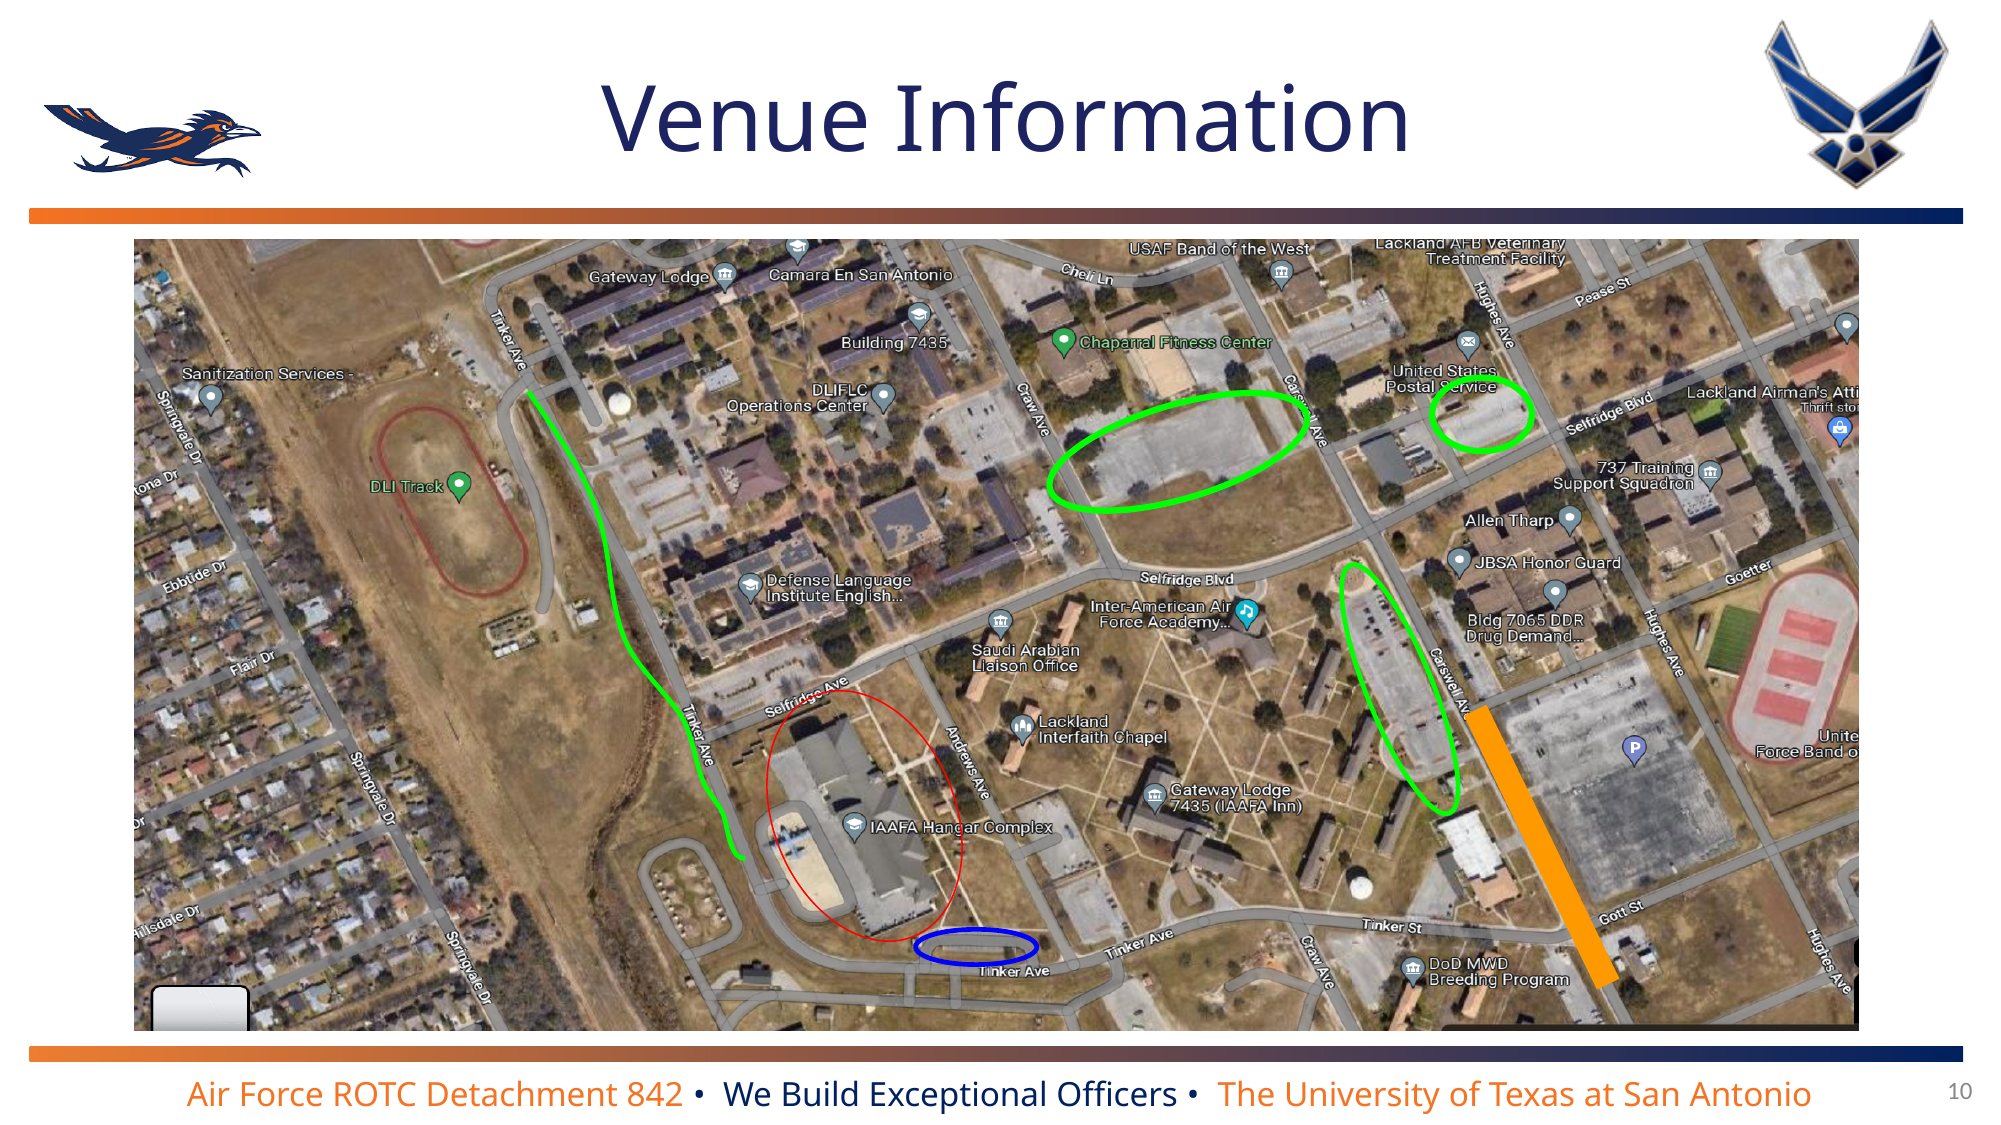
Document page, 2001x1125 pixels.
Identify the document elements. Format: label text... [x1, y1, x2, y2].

slide_number ‹#› [1745, 1059, 1988, 1120]
picture [1724, 18, 1988, 205]
picture [134, 239, 1859, 1031]
picture [43, 105, 262, 180]
text_box [29, 208, 1964, 224]
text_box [1474, 709, 1609, 985]
text_box Venue Information [313, 52, 1719, 178]
text_box Air Force ROTC Detachment 842 • We Build Exceptional Officers • The University of Texas at San Antonio [0, 1065, 2000, 1121]
text_box [29, 1046, 1964, 1062]
